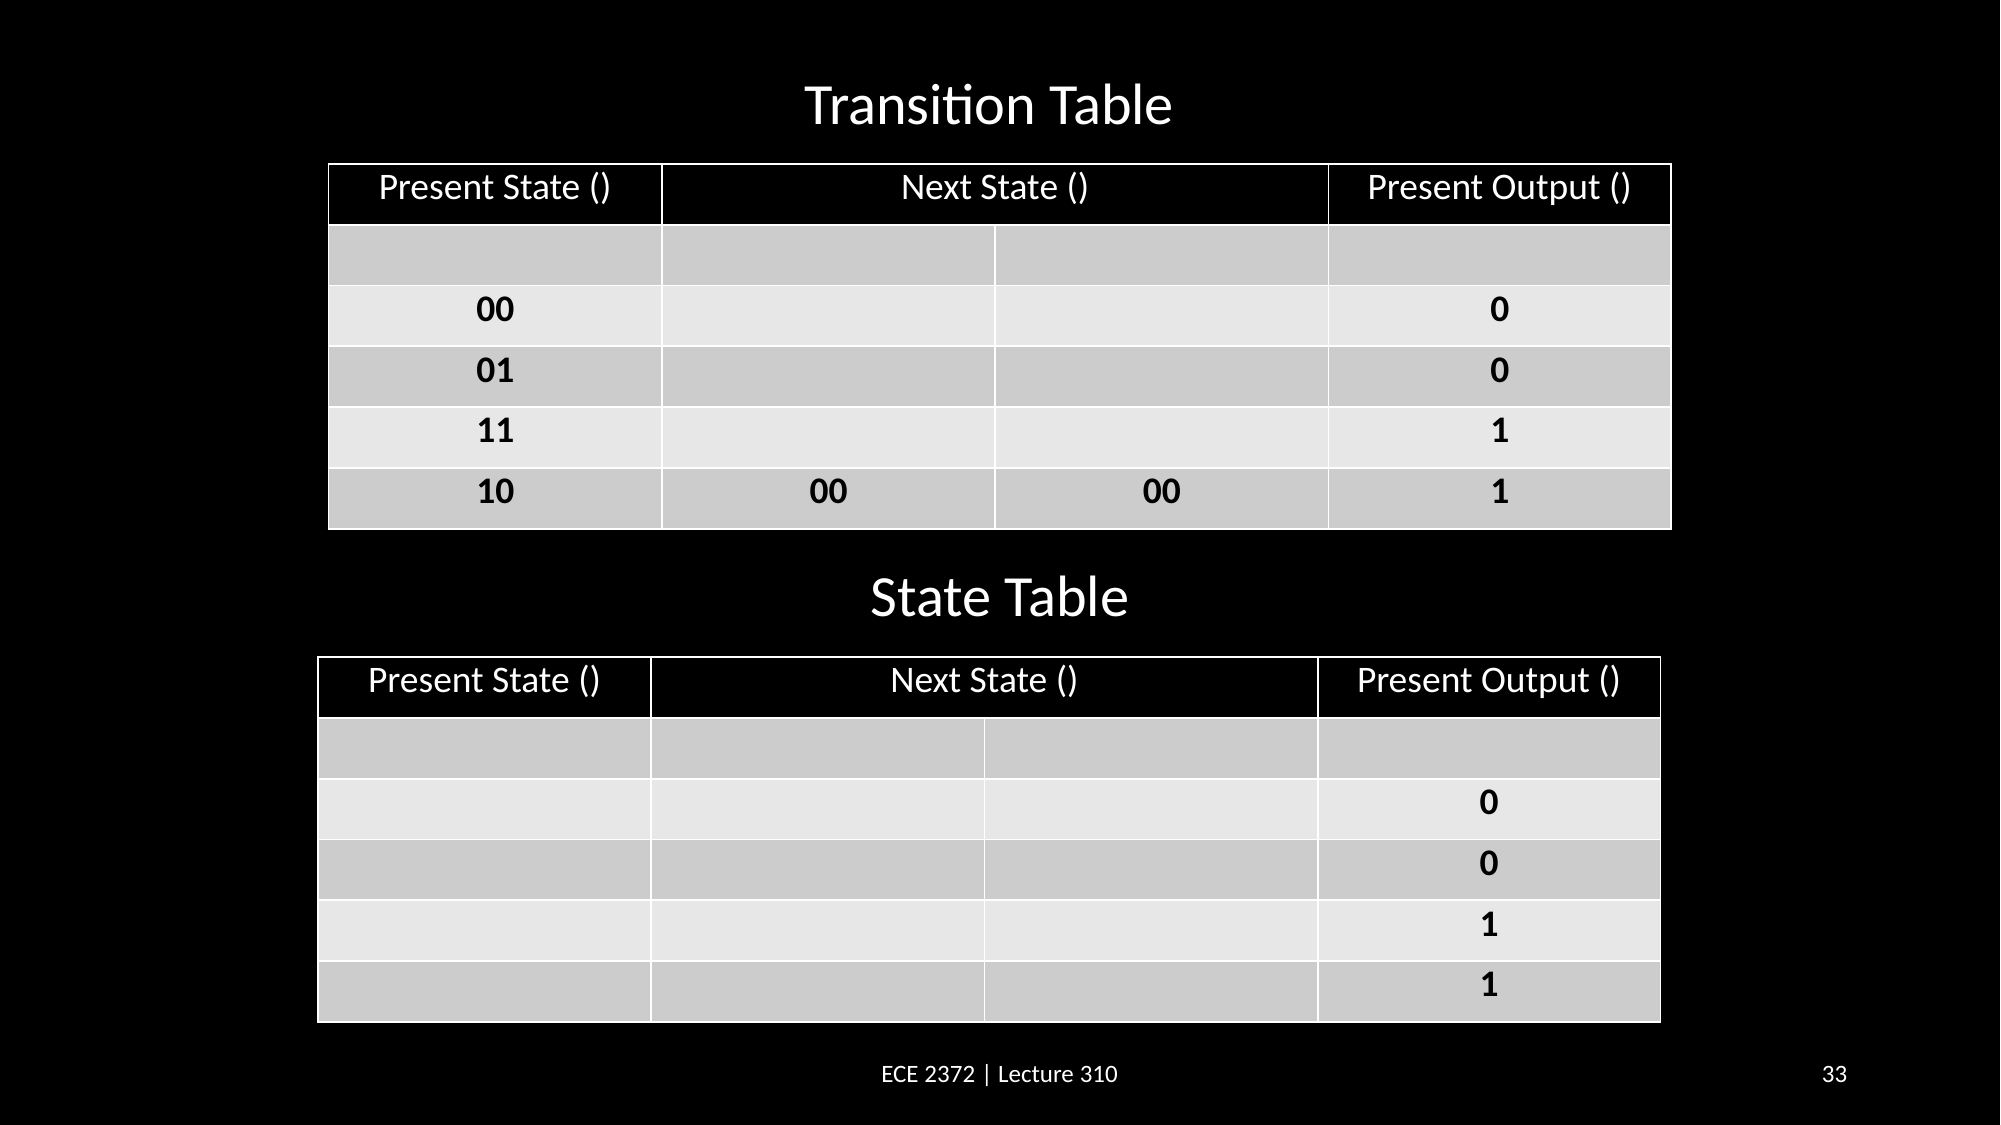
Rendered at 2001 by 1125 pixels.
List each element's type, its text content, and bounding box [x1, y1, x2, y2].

text_box Transition Table [789, 58, 1189, 144]
slide_number 33 [1412, 1042, 1863, 1103]
footer ECE 2372 | Lecture 310 [662, 1042, 1338, 1103]
text_box State Table [855, 550, 1145, 636]
